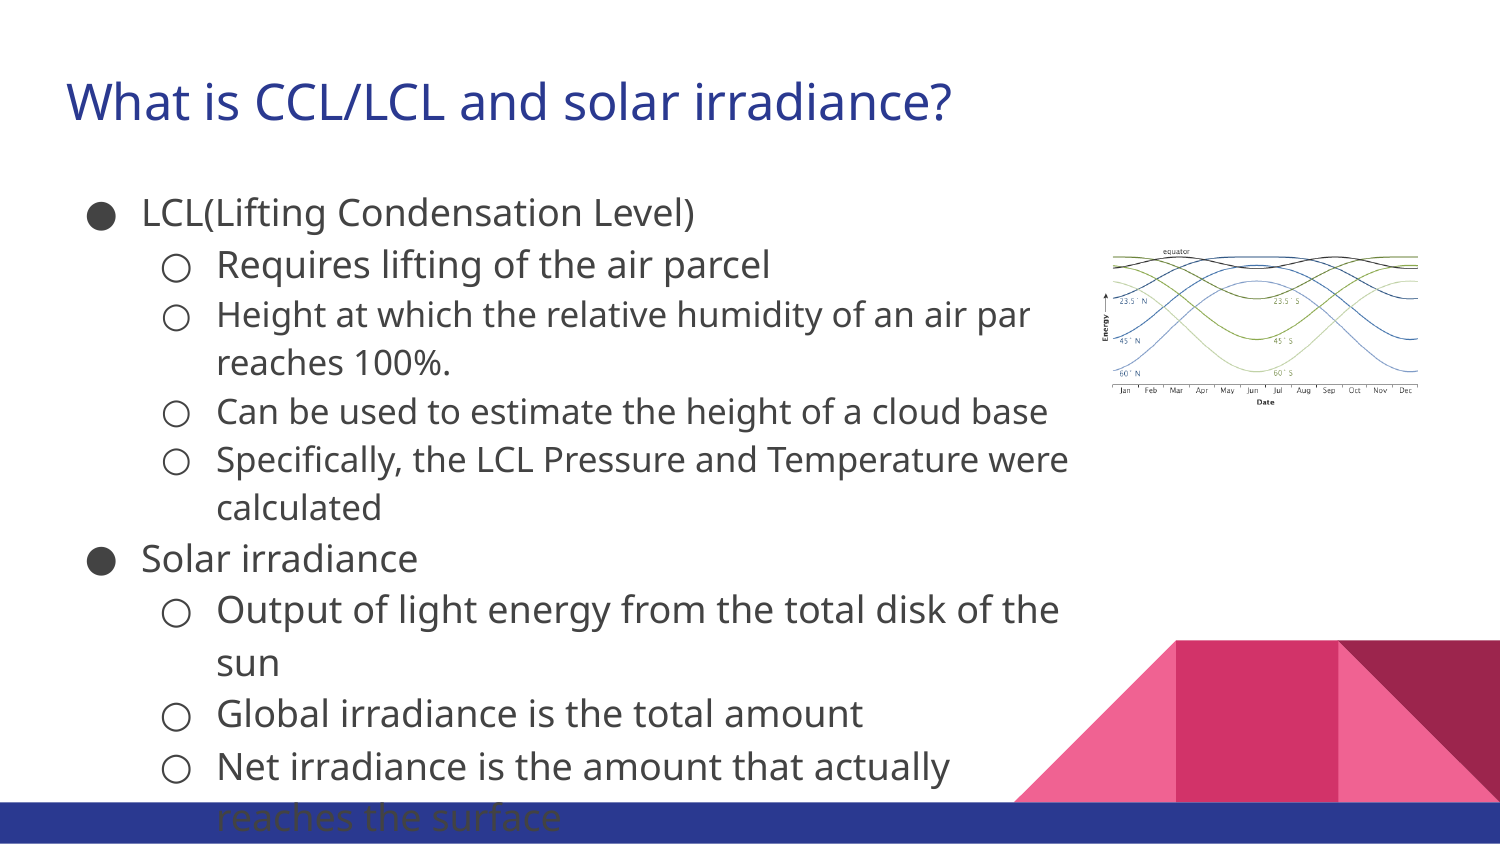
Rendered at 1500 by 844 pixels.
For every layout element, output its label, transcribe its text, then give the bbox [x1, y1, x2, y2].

list LCL(Lifting Condensation Level) Requires lifting of the air parcel Height at which the relative humidity of an air parcel reaches 100%. Can be used to estimate the height of a cloud base Specifically, the LCL Pressure and Temperature were calculated Solar irradiance Output of light energy from the total disk of the sun Global irradiance is the total amount Net irradiance is the amount that actually reaches the surface [51, 167, 1105, 716]
title What is CCL/LCL and solar irradiance? [51, 51, 1449, 151]
picture [1030, 248, 1500, 405]
